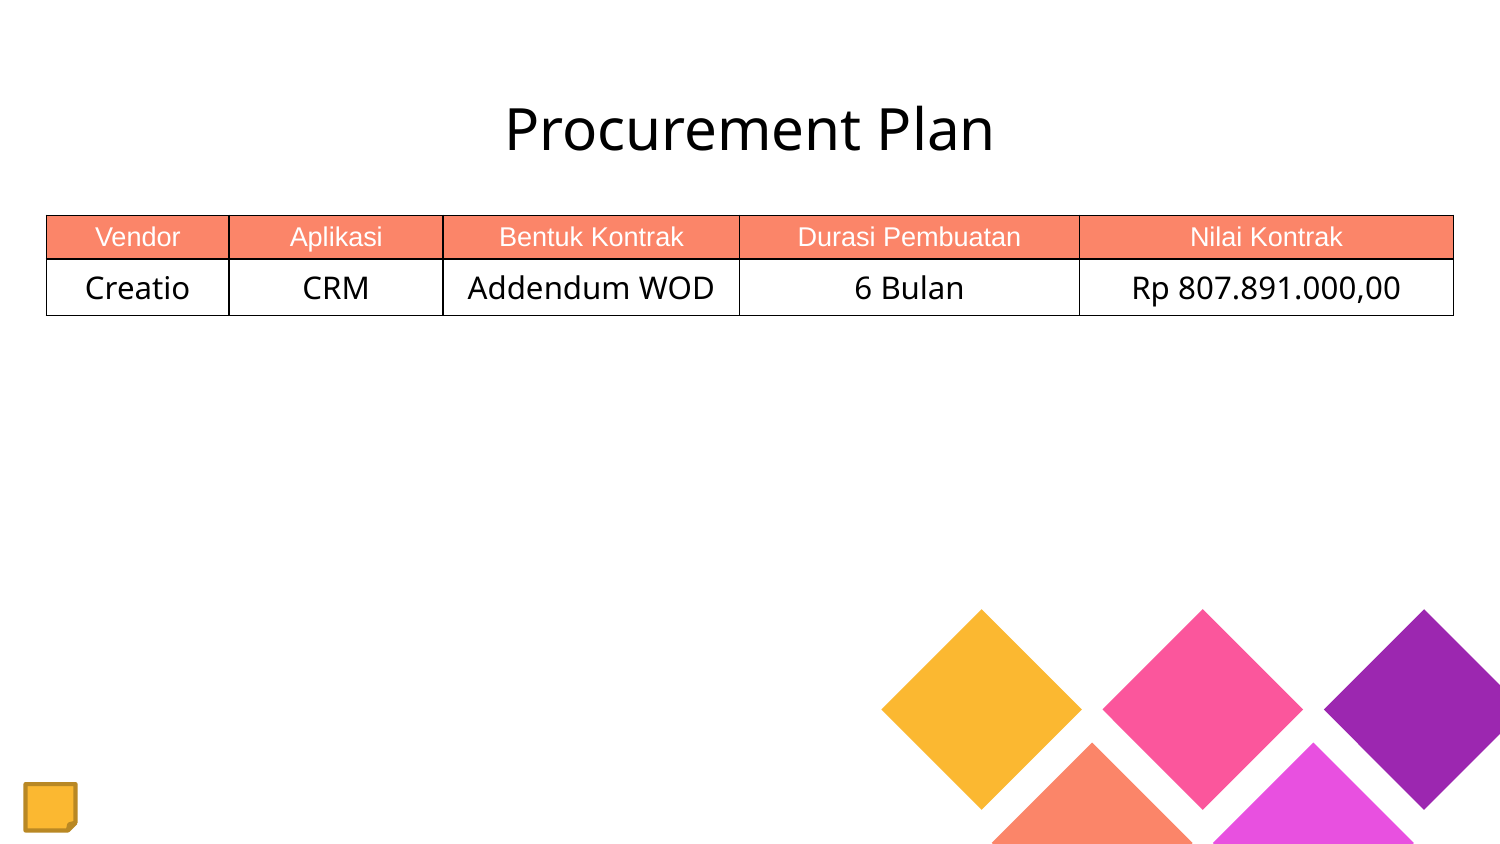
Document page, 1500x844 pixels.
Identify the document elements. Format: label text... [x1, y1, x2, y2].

text_box [881, 609, 1082, 810]
text_box [1102, 609, 1304, 810]
table_cell Rp 807.891.000,00 [1080, 260, 1453, 315]
table_header Nilai Kontrak [1080, 216, 1453, 258]
text_box [991, 742, 1193, 844]
text_box [1323, 609, 1500, 810]
title Procurement Plan [116, 88, 1384, 167]
table_header Durasi Pembuatan [740, 216, 1079, 258]
text_box [23, 782, 78, 833]
table_header Vendor [47, 216, 228, 258]
table_cell Addendum WOD [444, 260, 739, 315]
table_cell Creatio [47, 260, 228, 315]
table_cell 6 Bulan [740, 260, 1079, 315]
table_header Aplikasi [230, 216, 442, 258]
table_header Bentuk Kontrak [444, 216, 739, 258]
table_cell CRM [230, 260, 442, 315]
text_box [1212, 742, 1414, 844]
